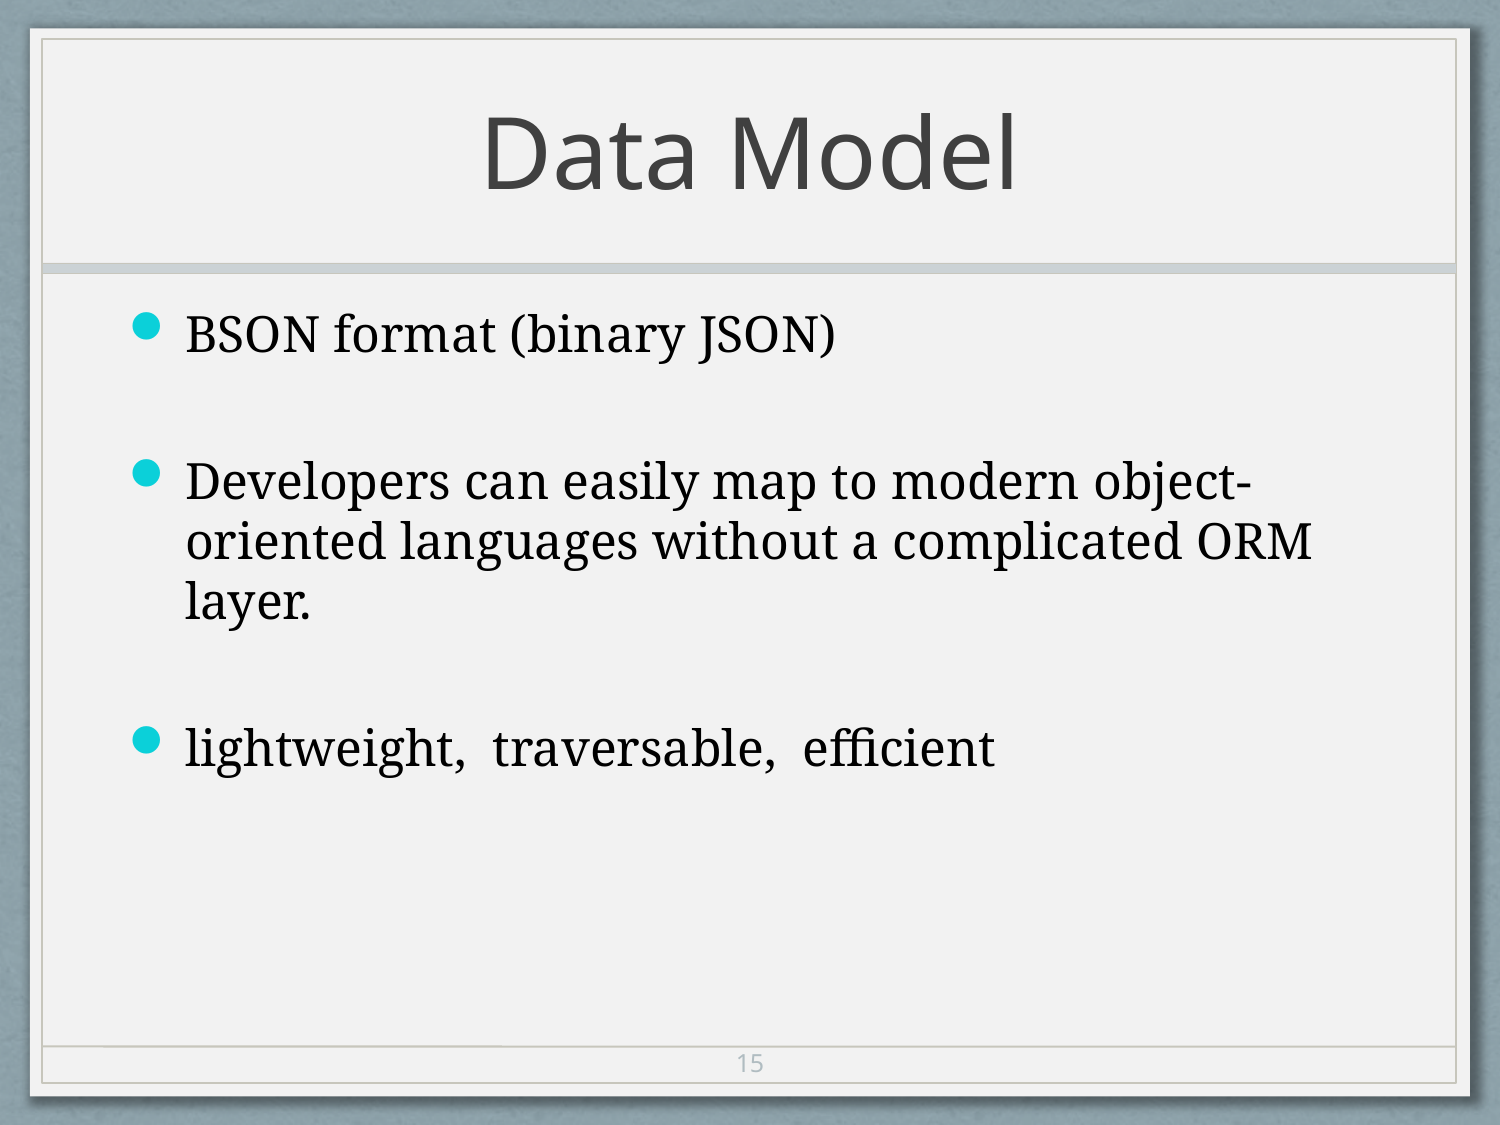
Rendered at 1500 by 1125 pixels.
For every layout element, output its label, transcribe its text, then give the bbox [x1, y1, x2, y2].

slide_number 15 [687, 1042, 813, 1088]
title Data Model [147, 40, 1353, 260]
list BSON format (binary JSON) Developers can easily map to modern object-oriented languages without a complicated ORM layer. lightweight, traversable, efficient [113, 294, 1397, 1006]
